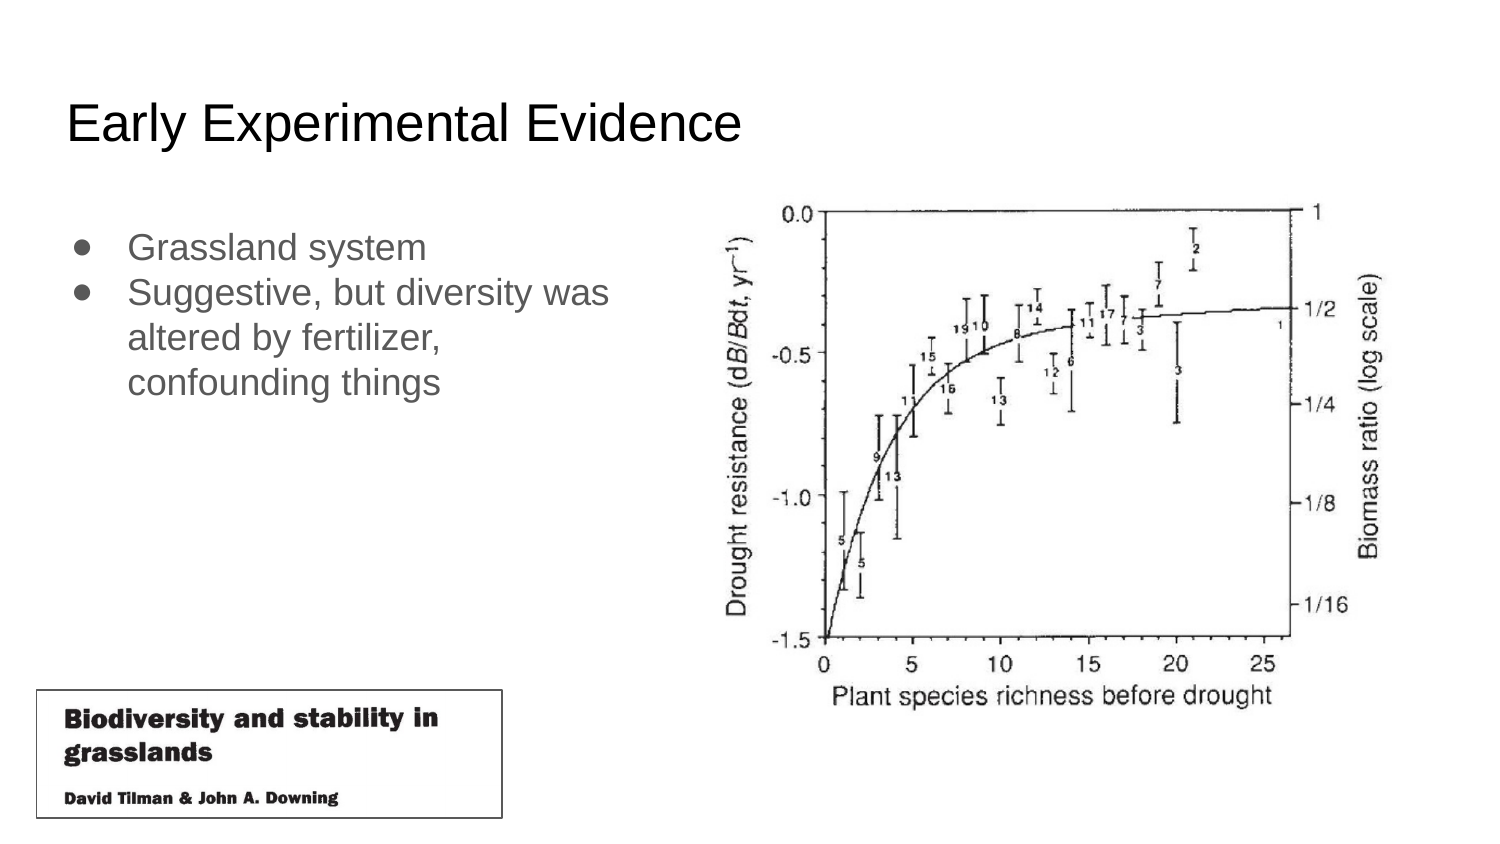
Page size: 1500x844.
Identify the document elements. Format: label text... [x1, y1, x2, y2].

picture [698, 166, 1409, 725]
title Early Experimental Evidence [51, 72, 1449, 167]
text_box Grassland system Suggestive, but diversity was altered by fertilizer, confounding things [37, 207, 670, 418]
picture [36, 690, 502, 818]
